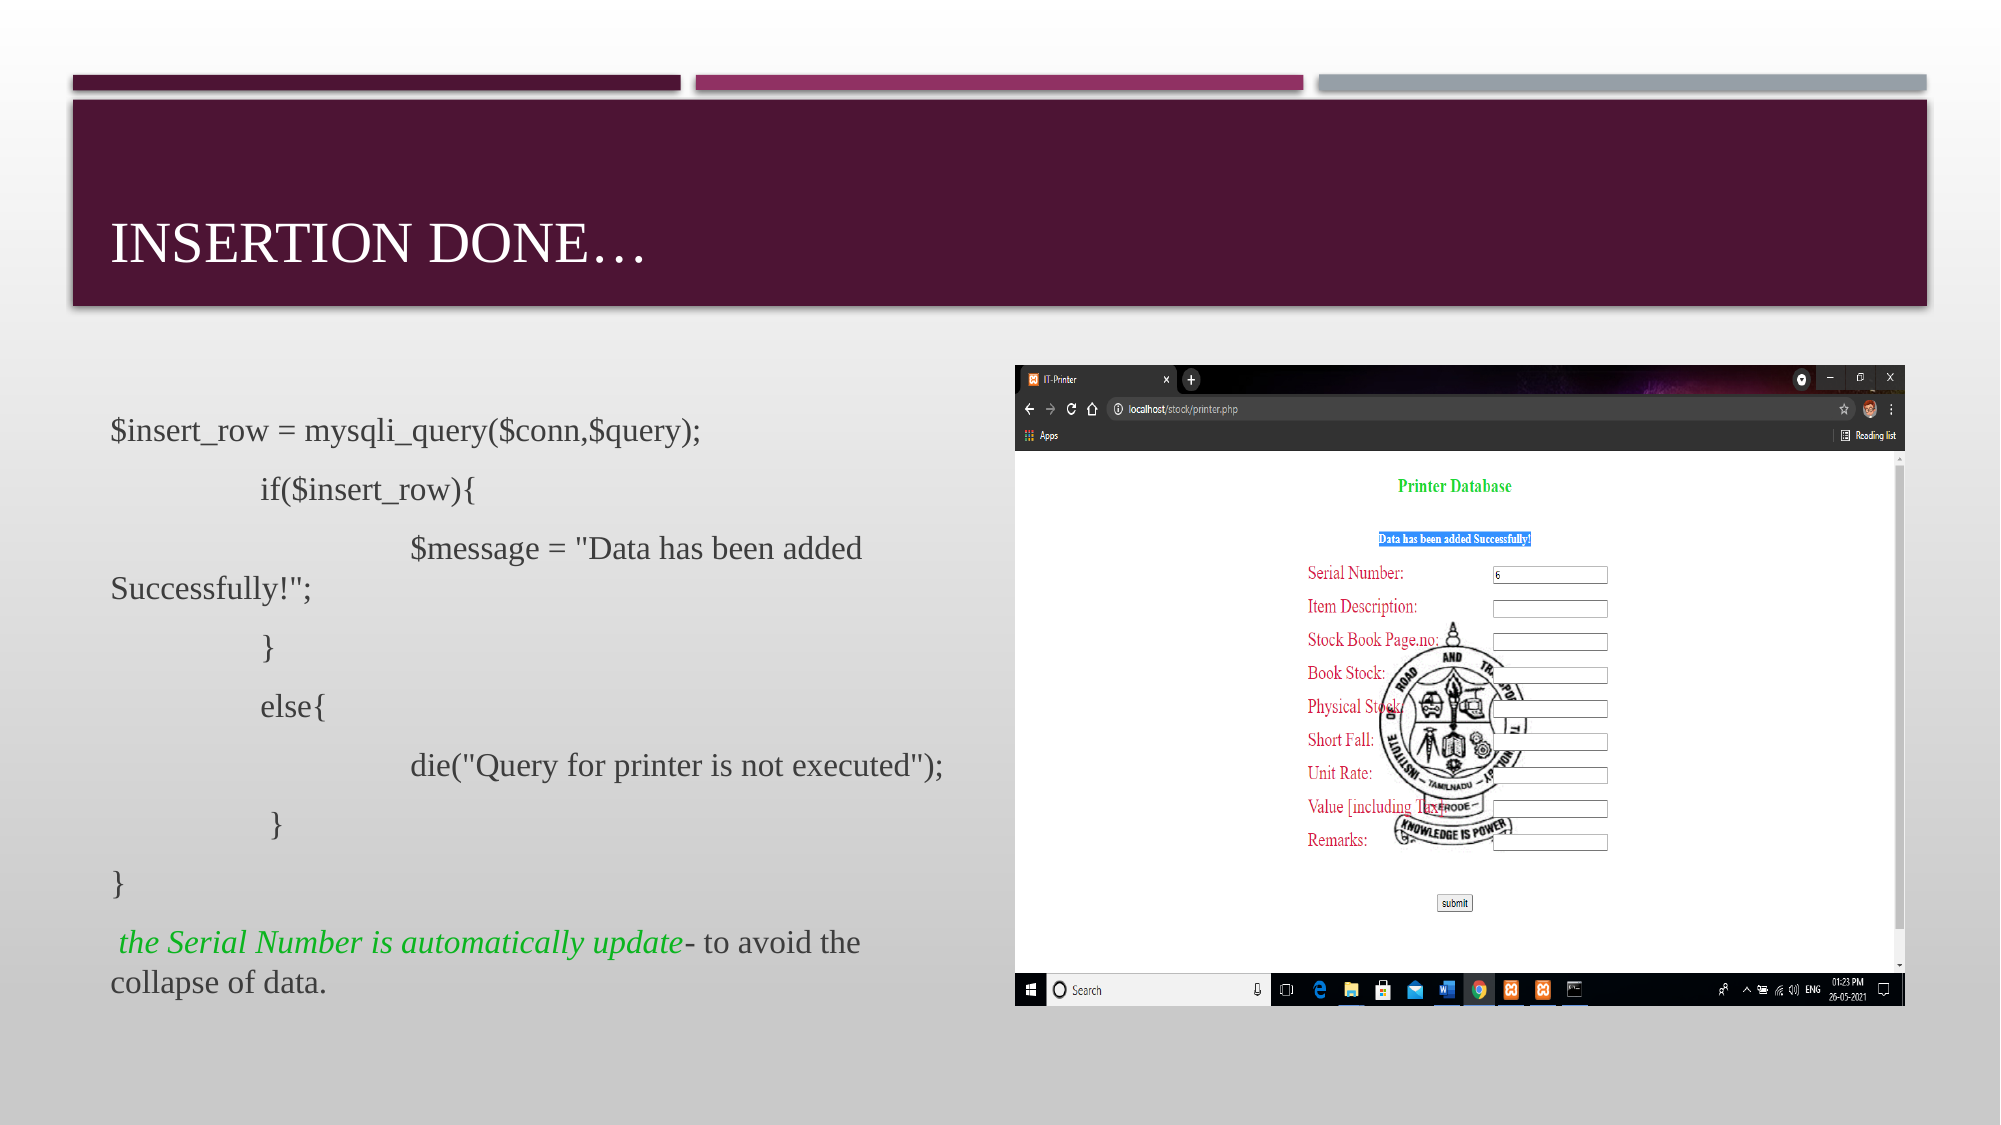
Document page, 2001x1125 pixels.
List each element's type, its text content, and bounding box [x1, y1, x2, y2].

list $insert_row = mysqli_query($conn,$query); if($insert_row){ $message = "Data has been added Successfully!"; } else{ die("Query for printer is not executed"); } } the Serial Number is automatically update- to avoid the collapse of data. [95, 365, 985, 1043]
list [1014, 364, 1906, 1006]
title Insertion done… [95, 119, 1905, 282]
